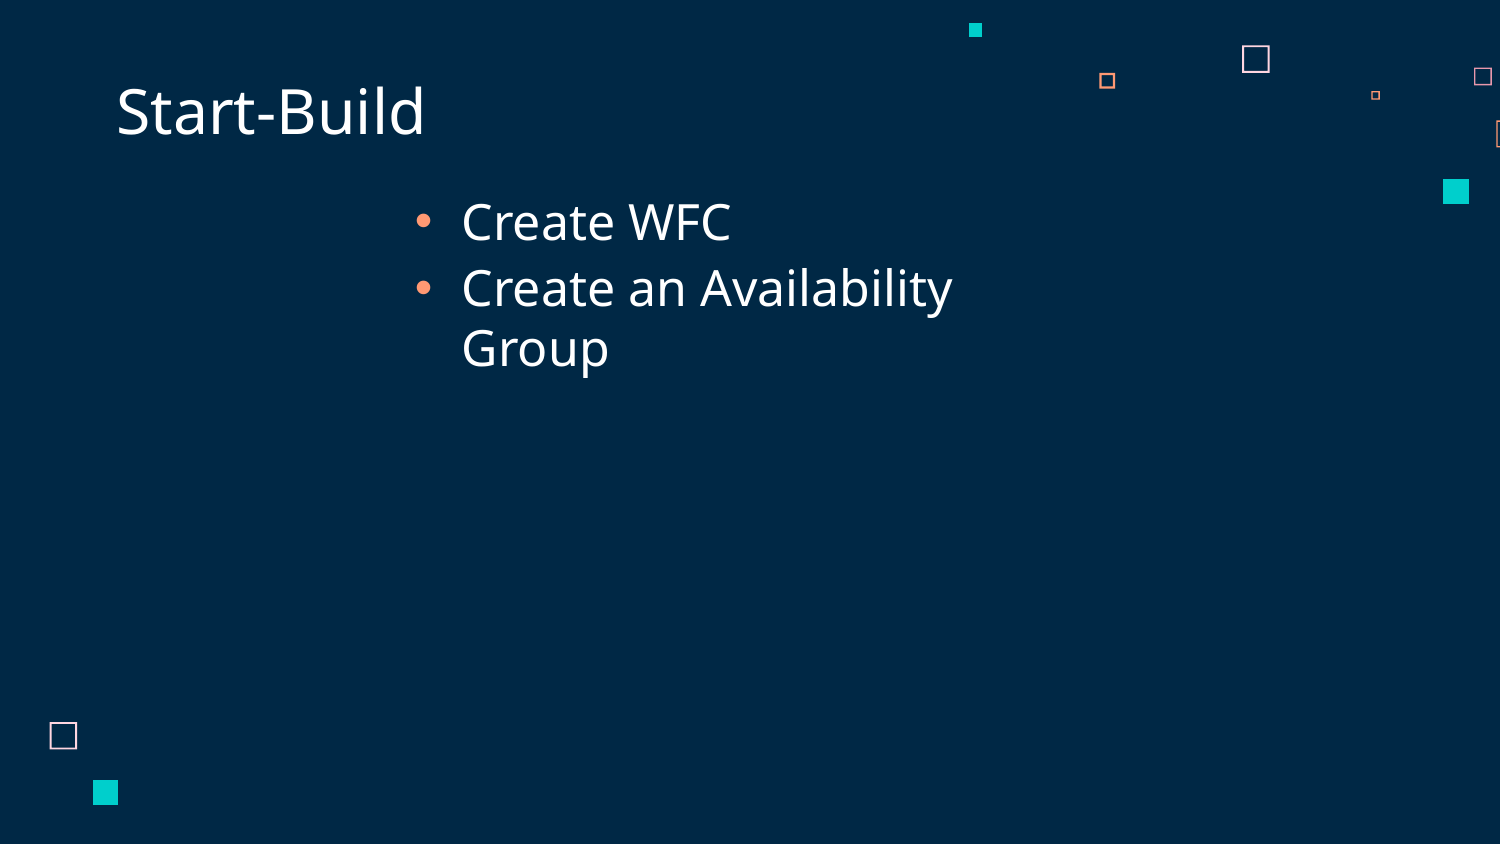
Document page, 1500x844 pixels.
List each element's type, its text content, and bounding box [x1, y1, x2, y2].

title Start-Build [101, 67, 878, 163]
text_box Create WFC Create an Availability Group [395, 183, 1104, 451]
